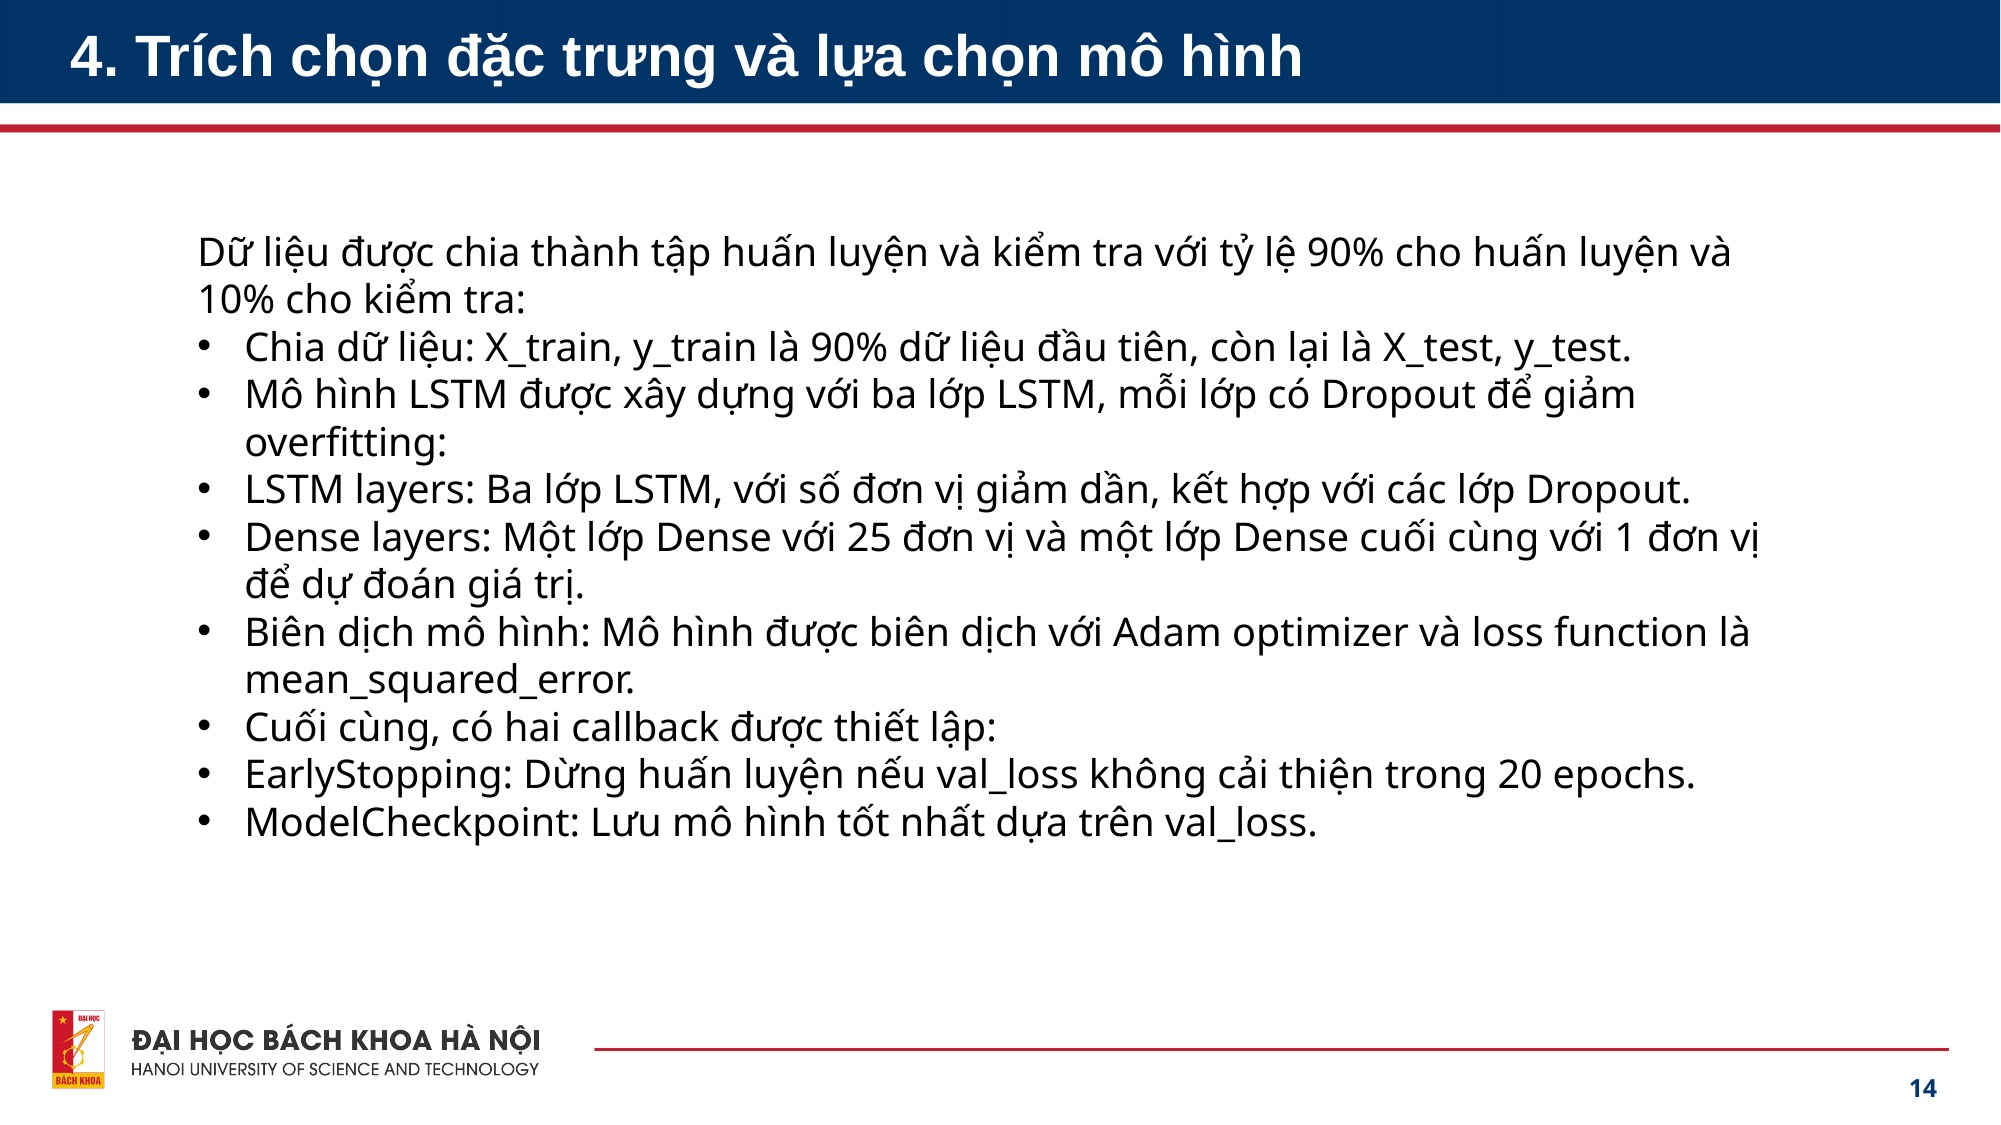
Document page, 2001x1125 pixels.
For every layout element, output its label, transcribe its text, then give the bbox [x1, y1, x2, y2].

text_box Dữ liệu được chia thành tập huấn luyện và kiểm tra với tỷ lệ 90% cho huấn luyện và 10% cho kiểm tra: Chia dữ liệu: X_train, y_train là 90% dữ liệu đầu tiên, còn lại là X_test, y_test. Mô hình LSTM được xây dựng với ba lớp LSTM, mỗi lớp có Dropout để giảm overfitting: LSTM layers: Ba lớp LSTM, với số đơn vị giảm dần, kết hợp với các lớp Dropout. Dense layers: Một lớp Dense với 25 đơn vị và một lớp Dense cuối cùng với 1 đơn vị để dự đoán giá trị. Biên dịch mô hình: Mô hình được biên dịch với Adam optimizer và loss function là mean_squared_error. Cuối cùng, có hai callback được thiết lập: EarlyStopping: Dừng huấn luyện nếu val_loss không cải thiện trong 20 epochs. ModelCheckpoint: Lưu mô hình tốt nhất dựa trên val_loss. [182, 219, 1818, 947]
picture [0, 0, 2001, 1125]
slide_number 14 [1502, 1065, 1953, 1125]
title 4. Trích chọn đặc trưng và lựa chọn mô hình [55, 18, 1945, 90]
